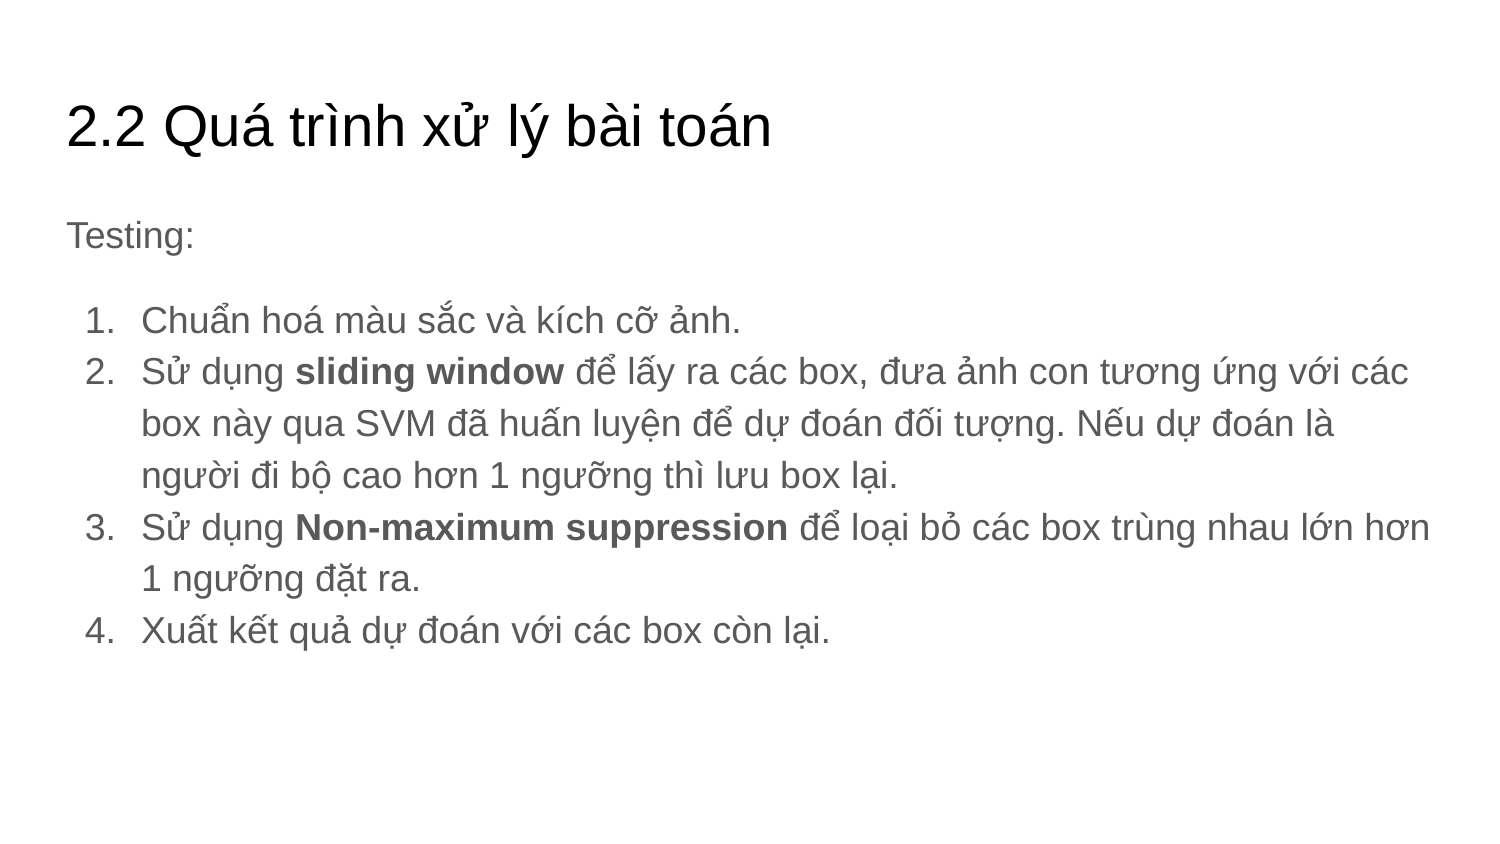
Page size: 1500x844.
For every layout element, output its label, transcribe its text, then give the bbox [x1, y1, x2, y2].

list Testing: Chuẩn hoá màu sắc và kích cỡ ảnh. Sử dụng sliding window để lấy ra các box, đưa ảnh con tương ứng với các box này qua SVM đã huấn luyện để dự đoán đối tượng. Nếu dự đoán là người đi bộ cao hơn 1 ngưỡng thì lưu box lại. Sử dụng Non-maximum suppression để loại bỏ các box trùng nhau lớn hơn 1 ngưỡng đặt ra. Xuất kết quả dự đoán với các box còn lại. [51, 189, 1449, 750]
title 2.2 Quá trình xử lý bài toán [51, 72, 1449, 167]
